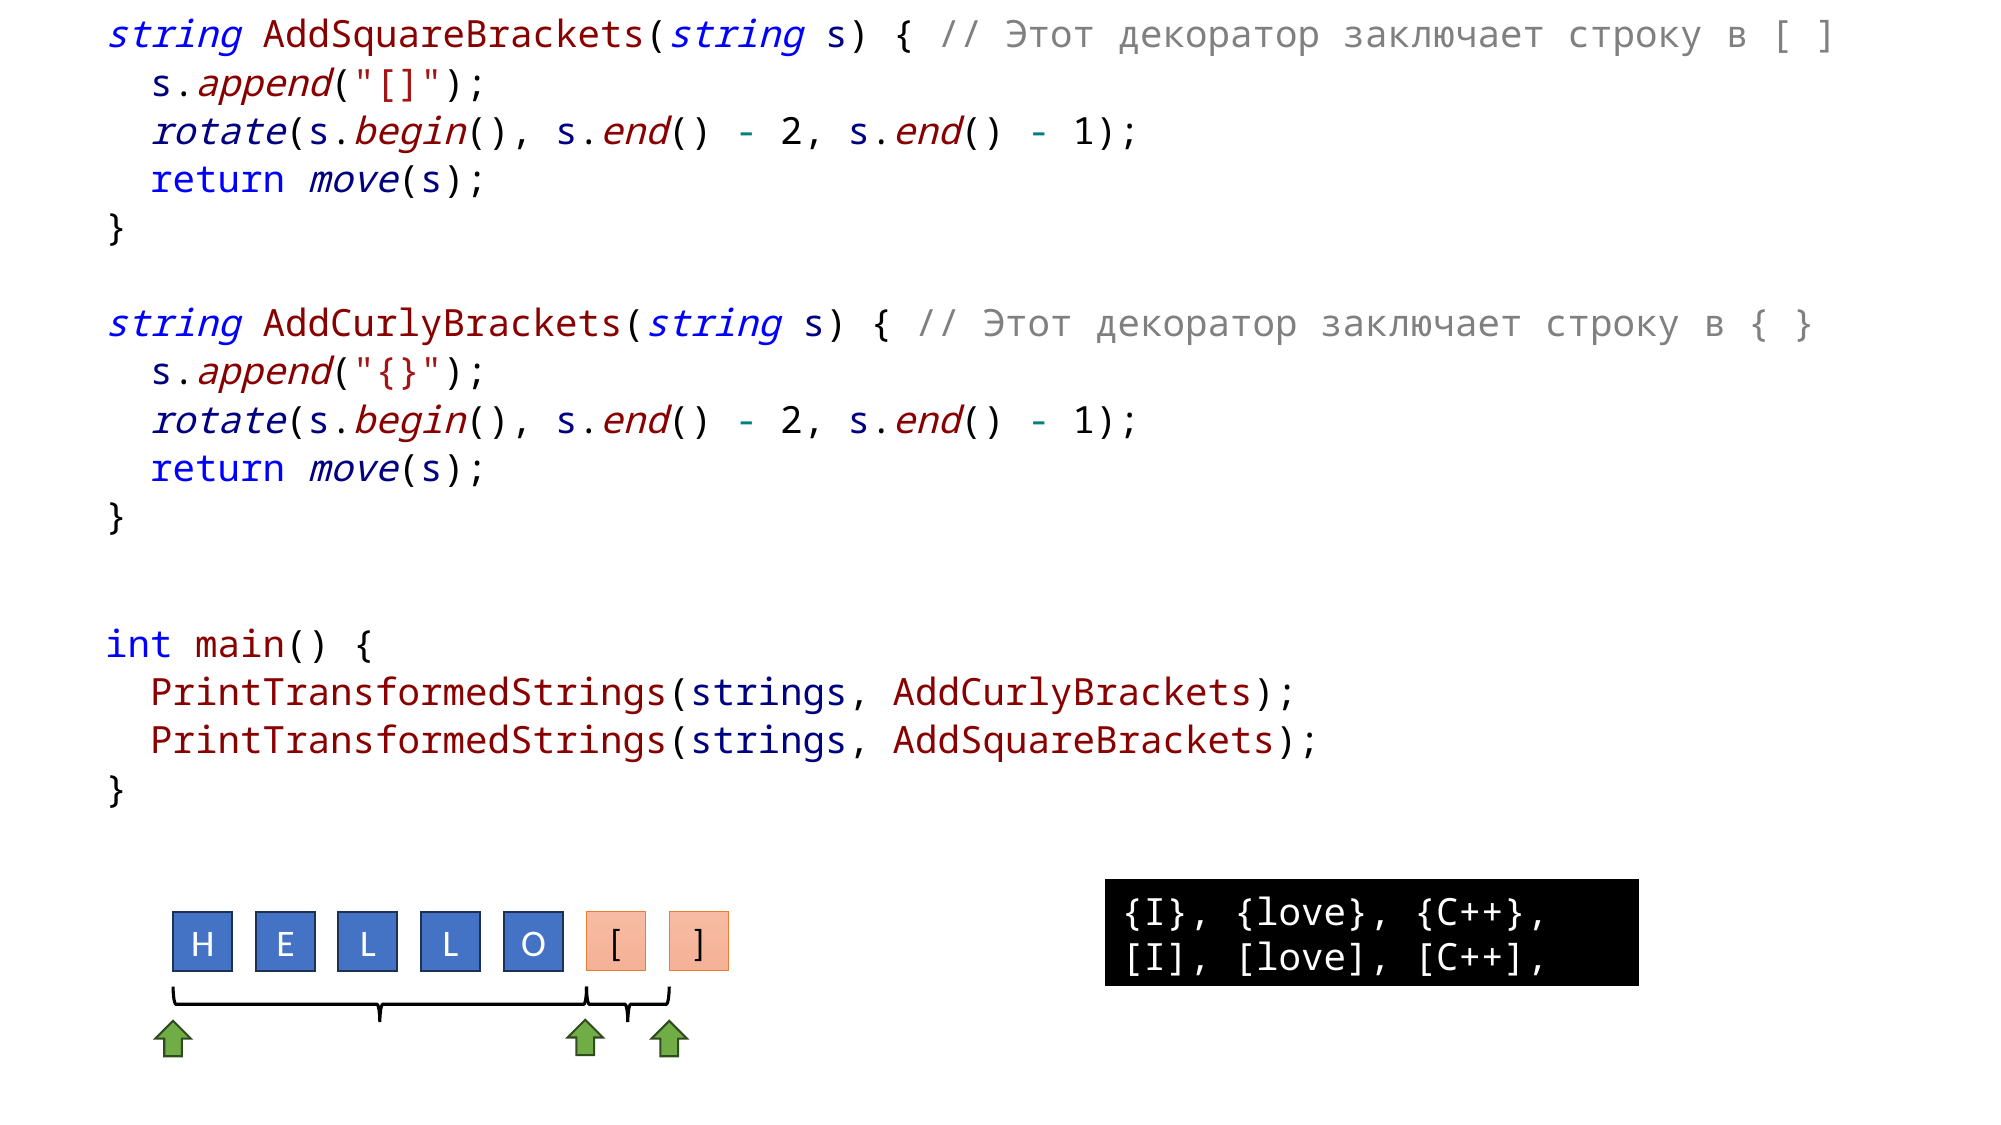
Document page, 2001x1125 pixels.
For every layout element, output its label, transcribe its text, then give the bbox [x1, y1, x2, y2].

text_box O [503, 911, 564, 972]
text_box {I}, {love}, {C++}, [I], [love], [C++], [1105, 879, 1639, 986]
text_box [649, 1019, 690, 1058]
text_box ] [669, 911, 729, 971]
text_box L [337, 911, 398, 972]
text_box int main() { PrintTransformedStrings(strings, AddCurlyBrackets); PrintTransformedStrings(strings, AddSquareBrackets); } [90, 609, 1750, 817]
text_box [585, 986, 670, 1023]
text_box [ [586, 911, 646, 971]
text_box E [255, 911, 316, 972]
text_box H [172, 911, 233, 972]
text_box [152, 1019, 194, 1058]
text_box [565, 1018, 606, 1057]
text_box [172, 986, 586, 1023]
text_box string AddSquareBrackets(string s) { // Этот декоратор заключает строку в [ ] s.append("[]"); rotate(s.begin(), s.end() - 2, s.end() - 1); return move(s); } string AddCurlyBrackets(string s) { // Этот декоратор заключает строку в { } s.append("{}"); rotate(s.begin(), s.end() - 2, s.end() - 1); return move(s); } [90, 0, 1981, 545]
text_box L [420, 911, 481, 972]
